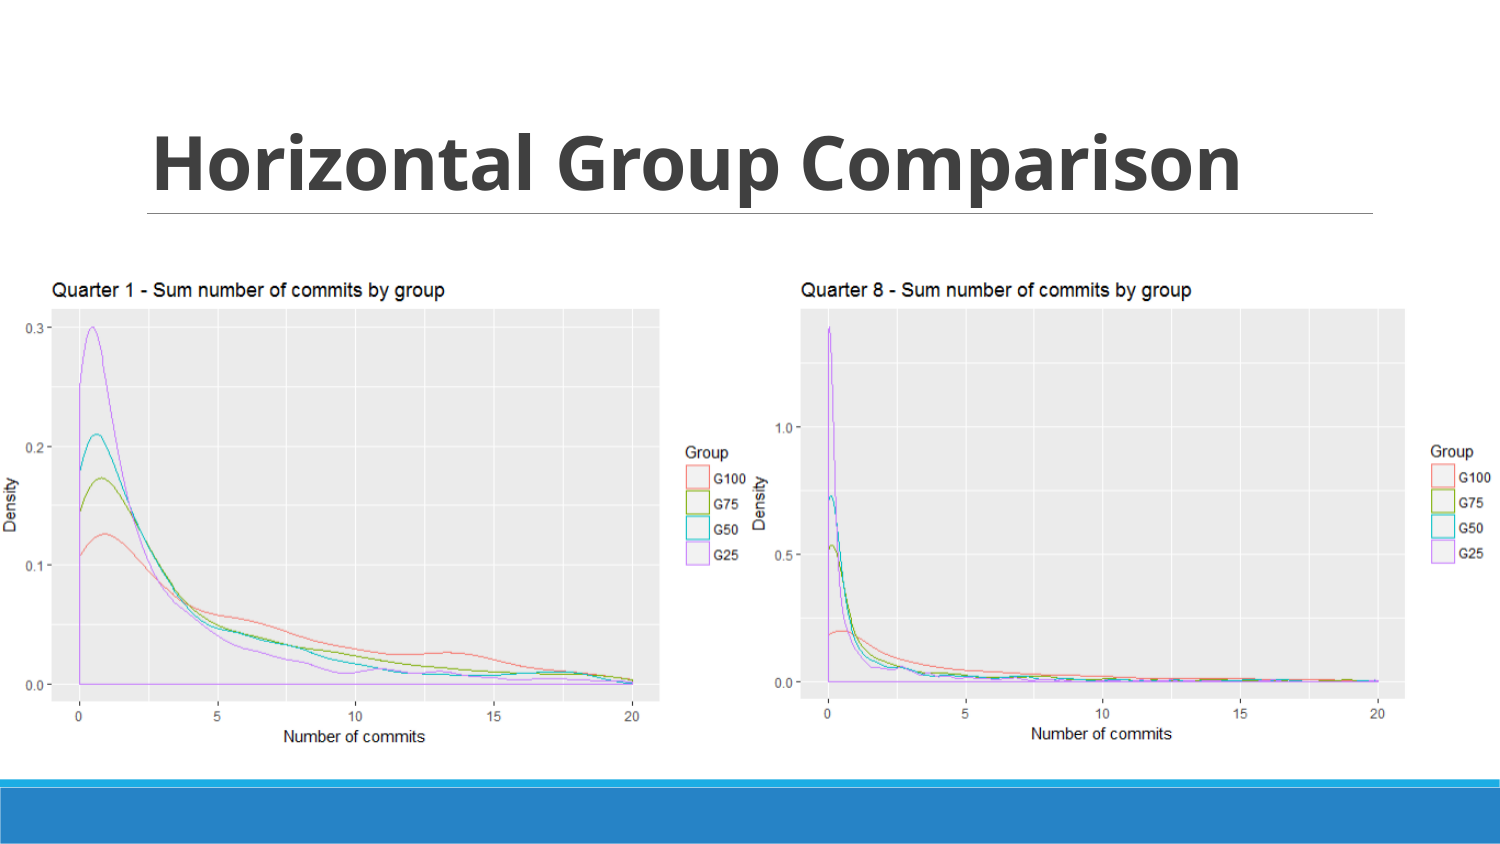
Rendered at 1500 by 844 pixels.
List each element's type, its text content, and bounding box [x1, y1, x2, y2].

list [0, 277, 745, 750]
title Horizontal Group Comparison [135, 35, 1373, 214]
picture [745, 277, 1500, 746]
